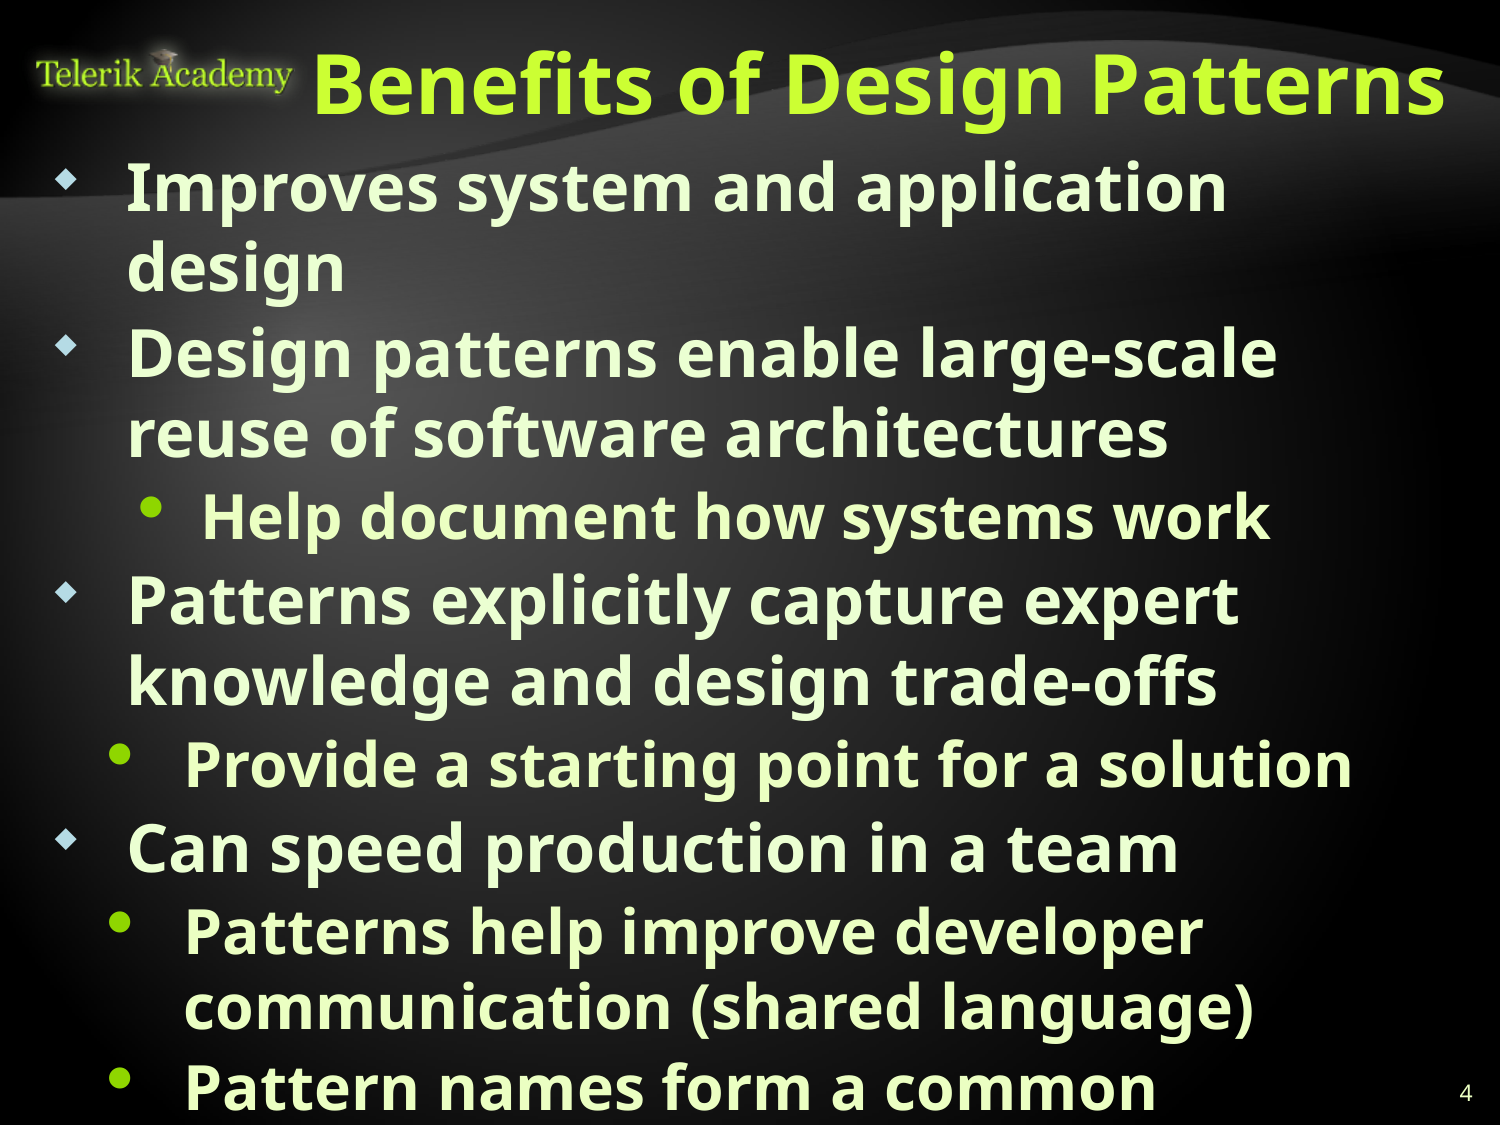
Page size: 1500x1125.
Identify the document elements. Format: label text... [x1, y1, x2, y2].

slide_number 4 [1412, 1074, 1488, 1113]
list Improves system and application design Design patterns enable large-scale reuse of software architectures Help document how systems work Patterns explicitly capture expert knowledge and design trade-offs Provide a starting point for a solution Can speed production in a team Patterns help improve developer communication (shared language) Pattern names form a common vocabulary [37, 137, 1450, 1063]
title Benefits of Design Patterns [112, 12, 1463, 150]
picture [0, 0, 1500, 1125]
